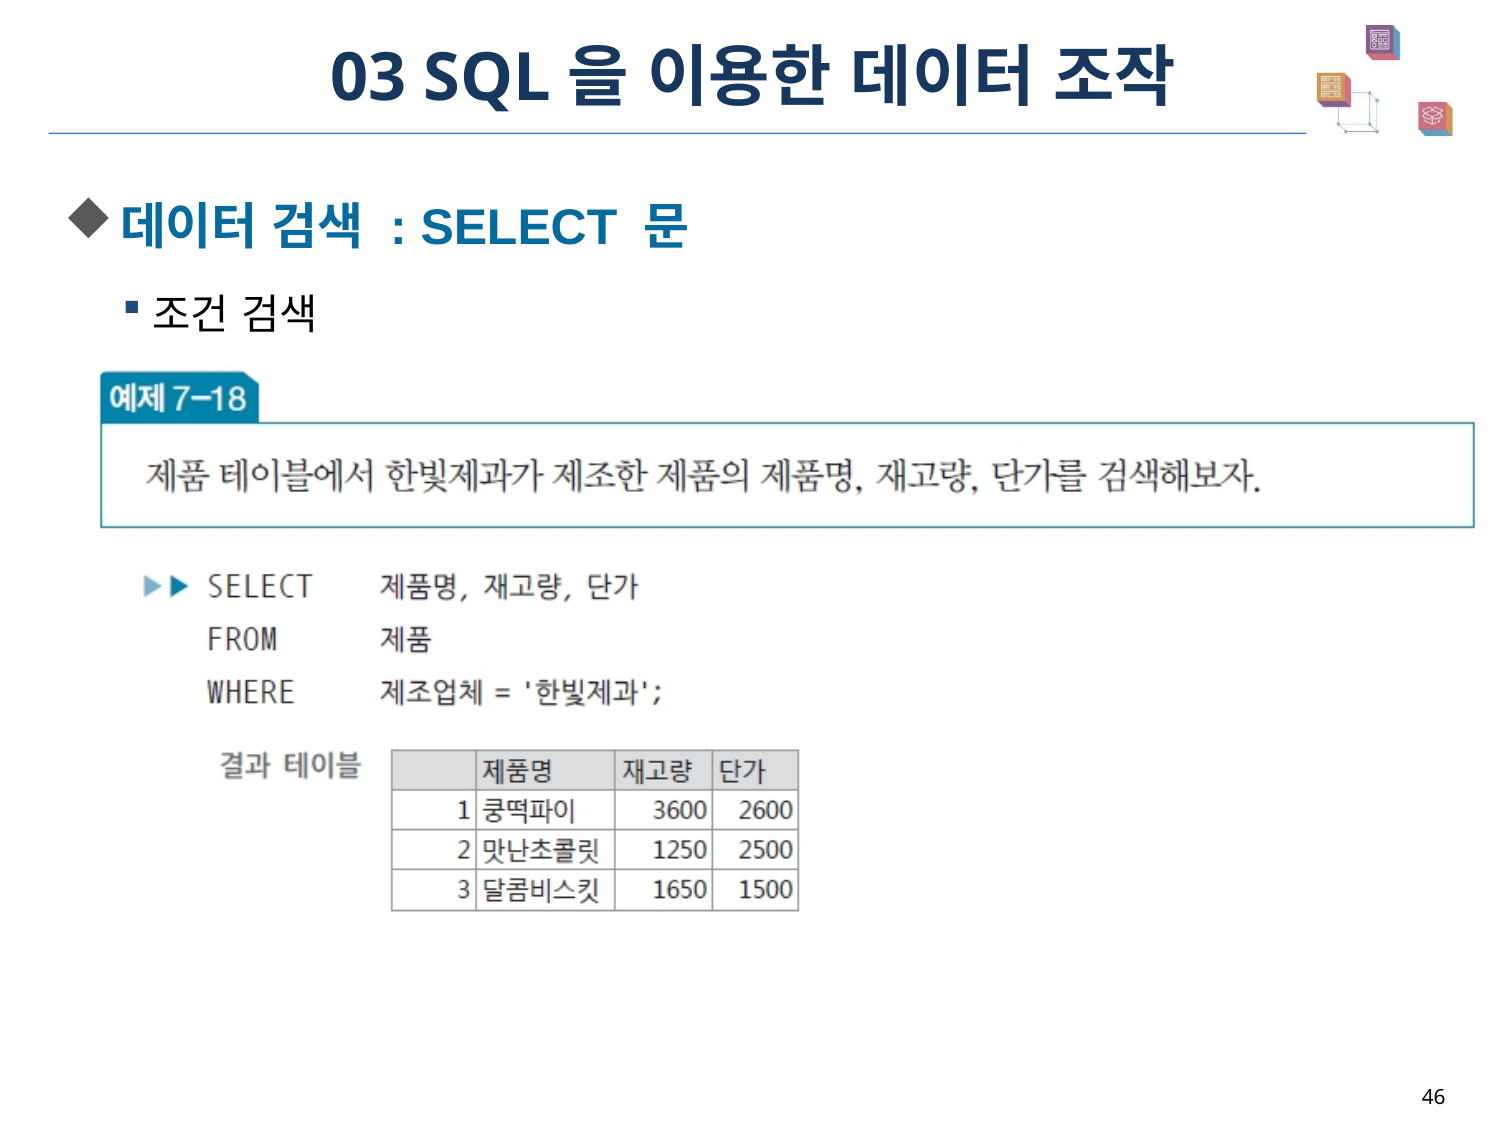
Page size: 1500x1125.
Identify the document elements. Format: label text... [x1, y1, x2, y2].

picture [94, 362, 1480, 920]
title 03 SQL을 이용한 데이터 조작 [48, 25, 1459, 123]
picture [1316, 123, 1453, 138]
list 데이터 검색 : SELECT 문 조건 검색 [48, 187, 1489, 1097]
